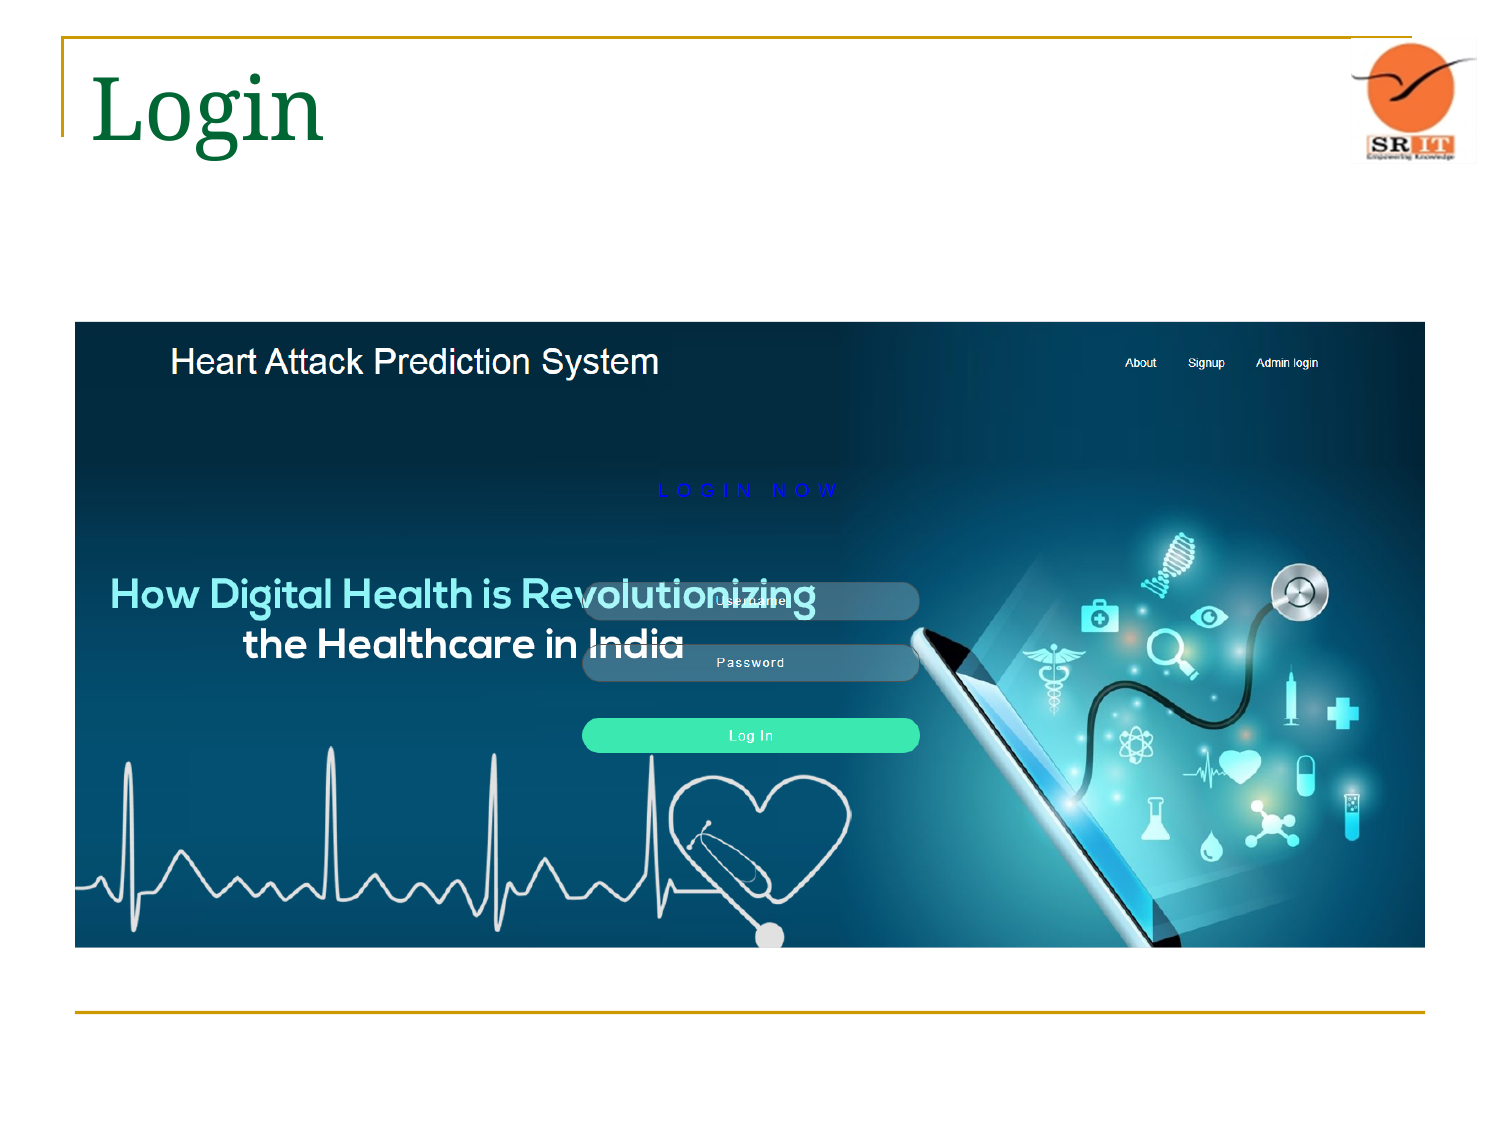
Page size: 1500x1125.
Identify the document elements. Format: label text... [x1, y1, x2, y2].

picture [1350, 37, 1478, 165]
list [74, 319, 1426, 949]
title Login [74, 45, 1426, 233]
